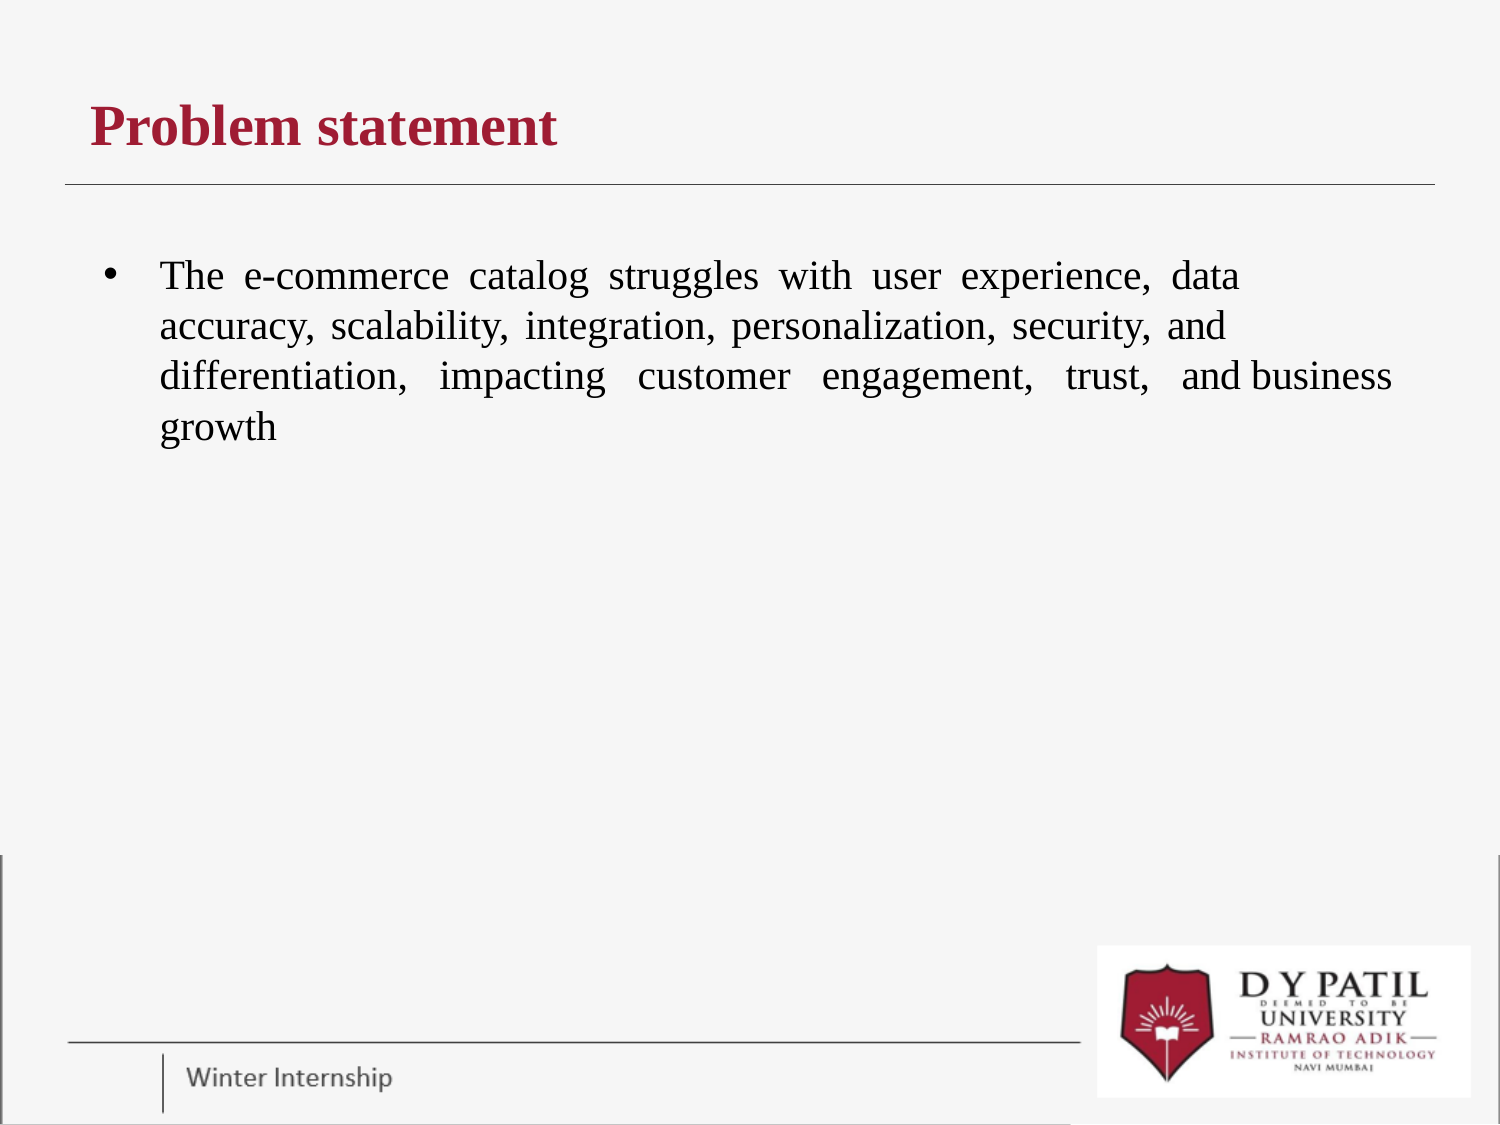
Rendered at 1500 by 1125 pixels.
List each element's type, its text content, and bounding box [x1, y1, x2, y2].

picture [0, 854, 1500, 1125]
text_box The e-commerce catalog struggles with user experience, data accuracy, scalability, integration, personalization, security, and differentiation, impacting customer engagement, trust, and business growth [101, 246, 1399, 449]
title Problem statement [12, 42, 1025, 276]
